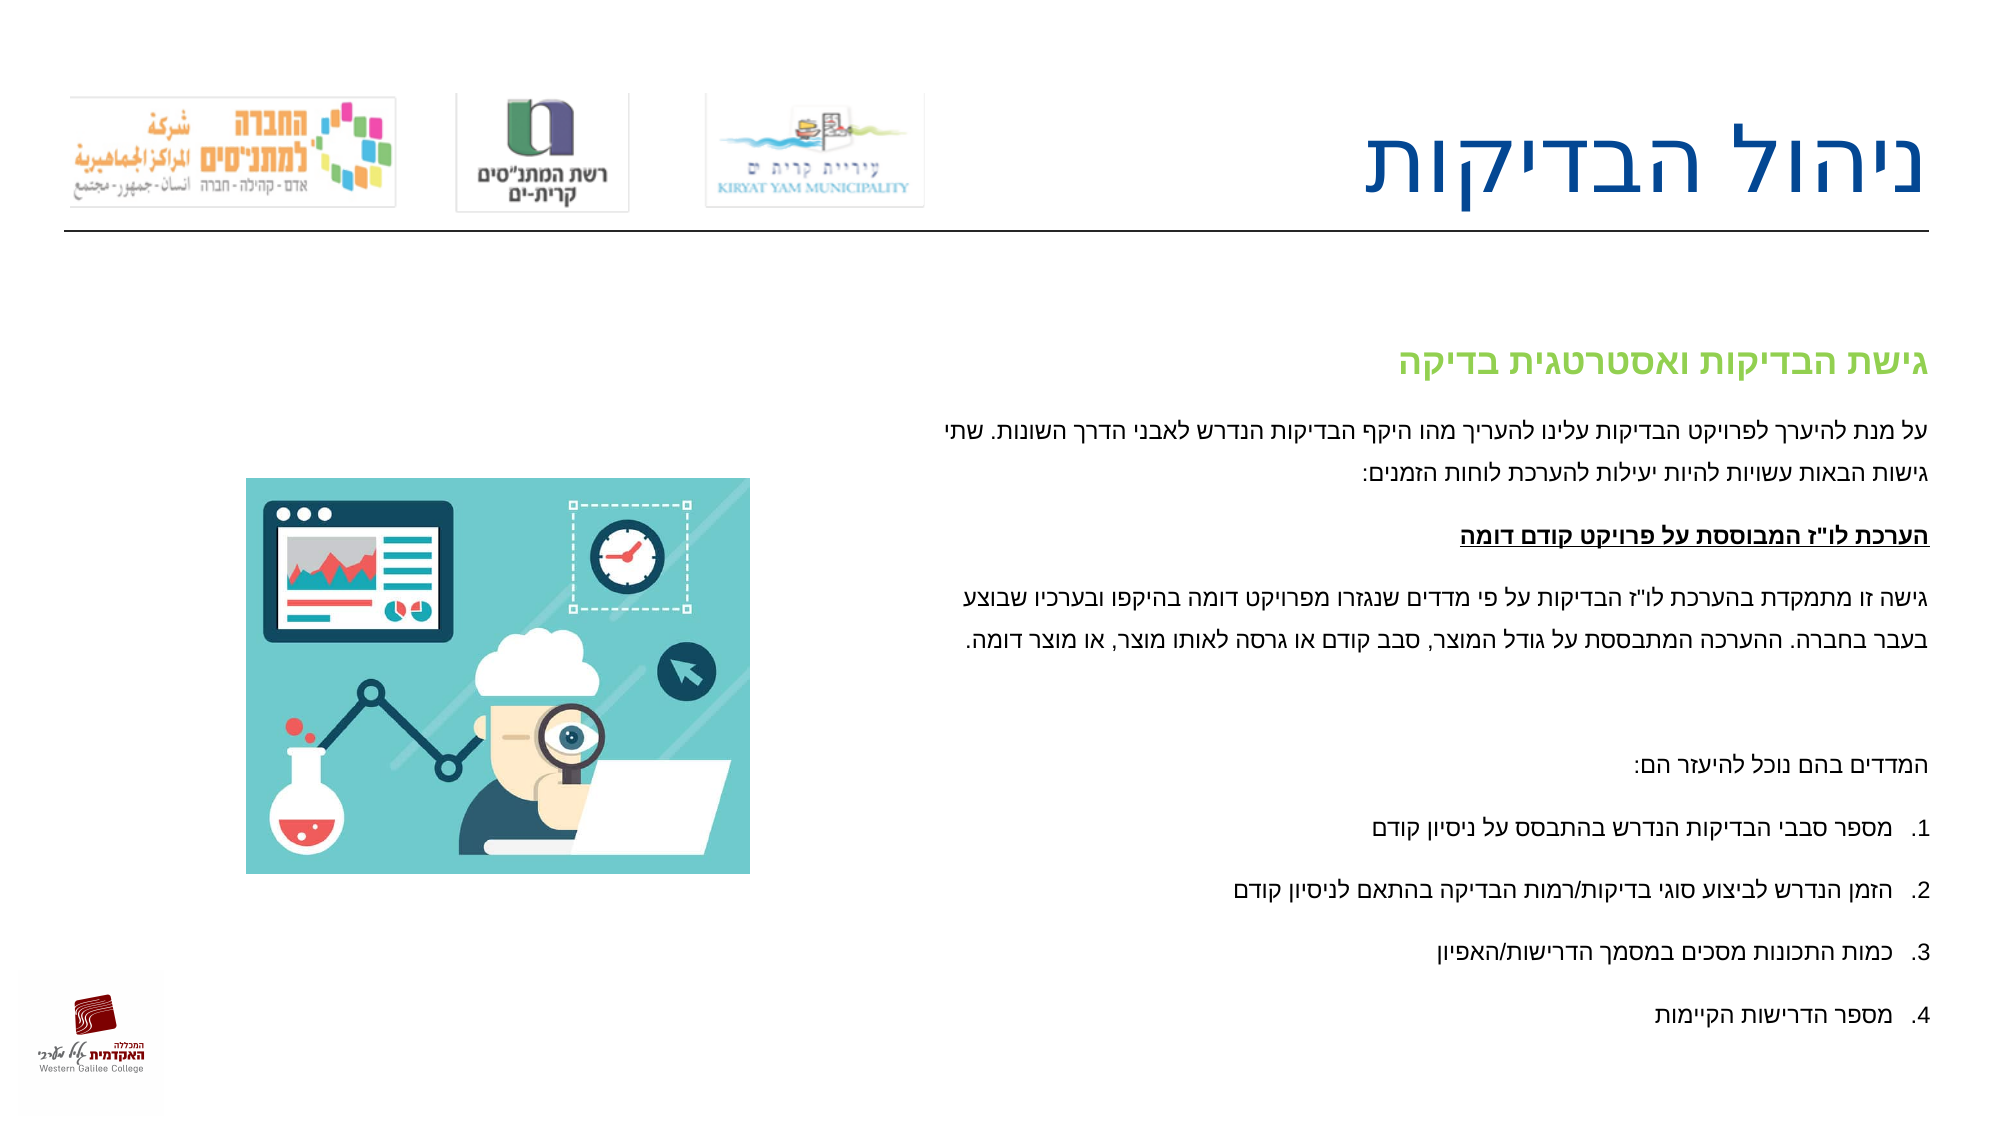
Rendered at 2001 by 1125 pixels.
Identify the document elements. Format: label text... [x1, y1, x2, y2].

text_box גישת הבדיקות ואסטרטגית בדיקה על מנת להיערך לפרויקט הבדיקות עלינו להעריך מהו היקף הבדיקות הנדרש לאבני הדרך השונות. שתי גישות הבאות עשויות להיות יעילות להערכת לוחות הזמנים: הערכת לו"ז המבוססת על פרויקט קודם דומה גישה זו מתמקדת בהערכת לו"ז הבדיקות על פי מדדים שנגזרו מפרויקט דומה בהיקפו ובערכיו שבוצע בעבר בחברה. ההערכה המתבססת על גודל המוצר, סבב קודם או גרסה לאותו מוצר, או מוצר דומה. המדדים בהם נוכל להיעזר הם: מספר סבבי הבדיקות הנדרש בהתבסס על ניסיון קודם הזמן הנדרש לביצוע סוגי בדיקות/רמות הבדיקה בהתאם לניסיון קודם כמות התכונות מסכים במסמך הדרישות/האפיון מספר הדרישות הקיימות [924, 309, 1930, 1043]
picture [18, 970, 164, 1116]
picture [245, 478, 750, 874]
picture [70, 93, 925, 213]
title ניהול הבדיקות [64, 55, 1930, 221]
